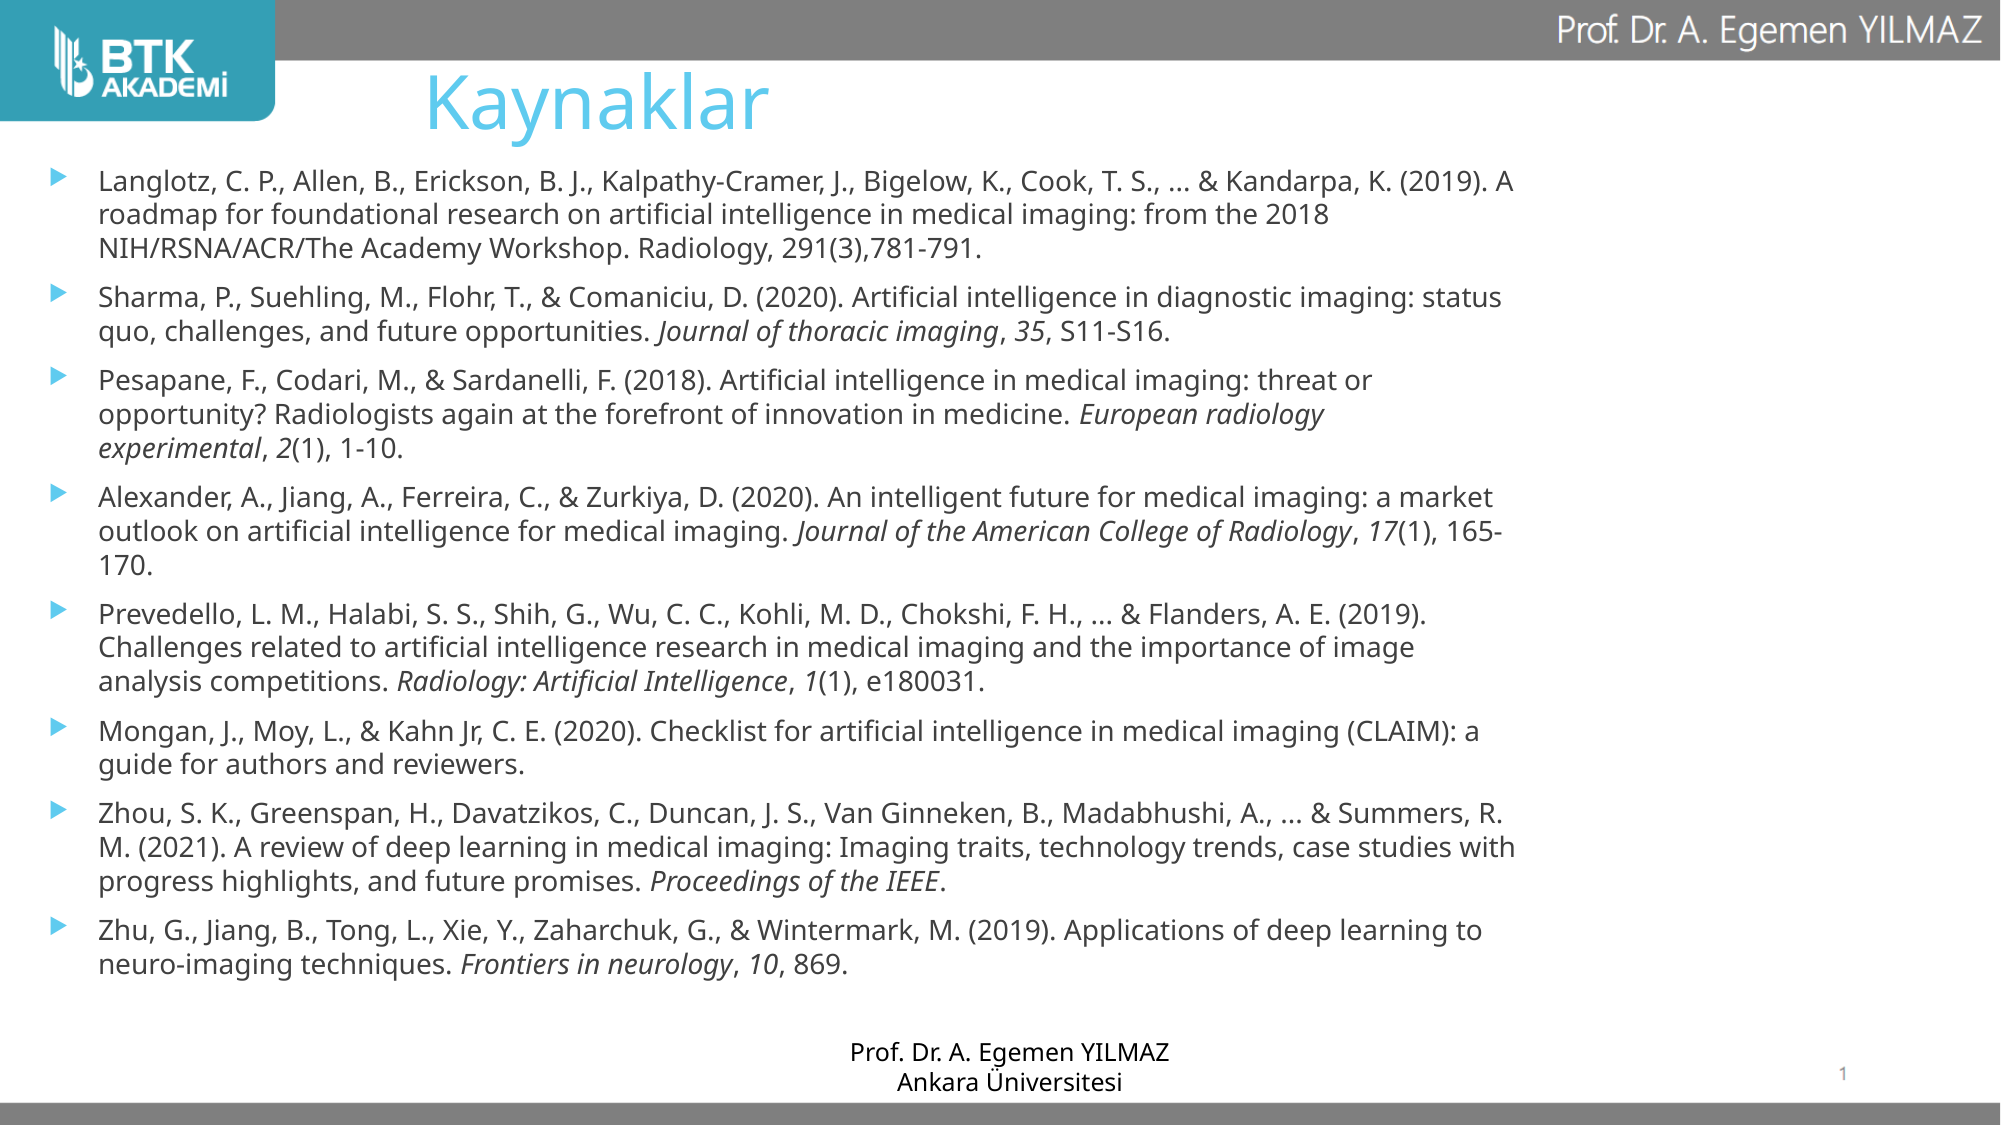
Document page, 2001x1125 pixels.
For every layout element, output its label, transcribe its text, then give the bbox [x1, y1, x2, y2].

title Kaynaklar [408, 47, 1819, 264]
text_box Prof. Dr. A. Egemen YILMAZ Ankara Üniversitesi [835, 1029, 1186, 1104]
picture [0, 0, 2001, 1125]
list Langlotz, C. P., Allen, B., Erickson, B. J., Kalpathy-Cramer, J., Bigelow, K., Cook, T. S., ... & Kandarpa, K. (2019). A roadmap for foundational research on artificial intelligence in medical imaging: from the 2018 NIH/RSNA/ACR/The Academy Workshop. Radiology, 291(3),781-791. Sharma, P., Suehling, M., Flohr, T., & Comaniciu, D. (2020). Artificial intelligence in diagnostic imaging: status quo, challenges, and future opportunities. Journal of thoracic imaging, 35, S11-S16. Pesapane, F., Codari, M., & Sardanelli, F. (2018). Artificial intelligence in medical imaging: threat or opportunity? Radiologists again at the forefront of innovation in medicine. European radiology experimental, 2(1), 1-10. Alexander, A., Jiang, A., Ferreira, C., & Zurkiya, D. (2020). An intelligent future for medical imaging: a market outlook on artificial intelligence for medical imaging. Journal of the American College of Radiology, 17(1), 165-170. Prevedello, L. M., Halabi, S. S., Shih, G., Wu, C. C., Kohli, M. D., Chokshi, F. H., ... & Flanders, A. E. (2019). Challenges related to artificial intelligence research in medical imaging and the importance of image analysis competitions. Radiology: Artificial Intelligence, 1(1), e180031. Mongan, J., Moy, L., & Kahn Jr, C. E. (2020). Checklist for artificial intelligence in medical imaging (CLAIM): a guide for authors and reviewers. Zhou, S. K., Greenspan, H., Davatzikos, C., Duncan, J. S., Van Ginneken, B., Madabhushi, A., ... & Summers, R. M. (2021). A review of deep learning in medical imaging: Imaging traits, technology trends, case studies with progress highlights, and future promises. Proceedings of the IEEE. Zhu, G., Jiang, B., Tong, L., Xie, Y., Zaharchuk, G., & Wintermark, M. (2019). Applications of deep learning to neuro-imaging techniques. Frontiers in neurology, 10, 869. [33, 155, 1543, 992]
